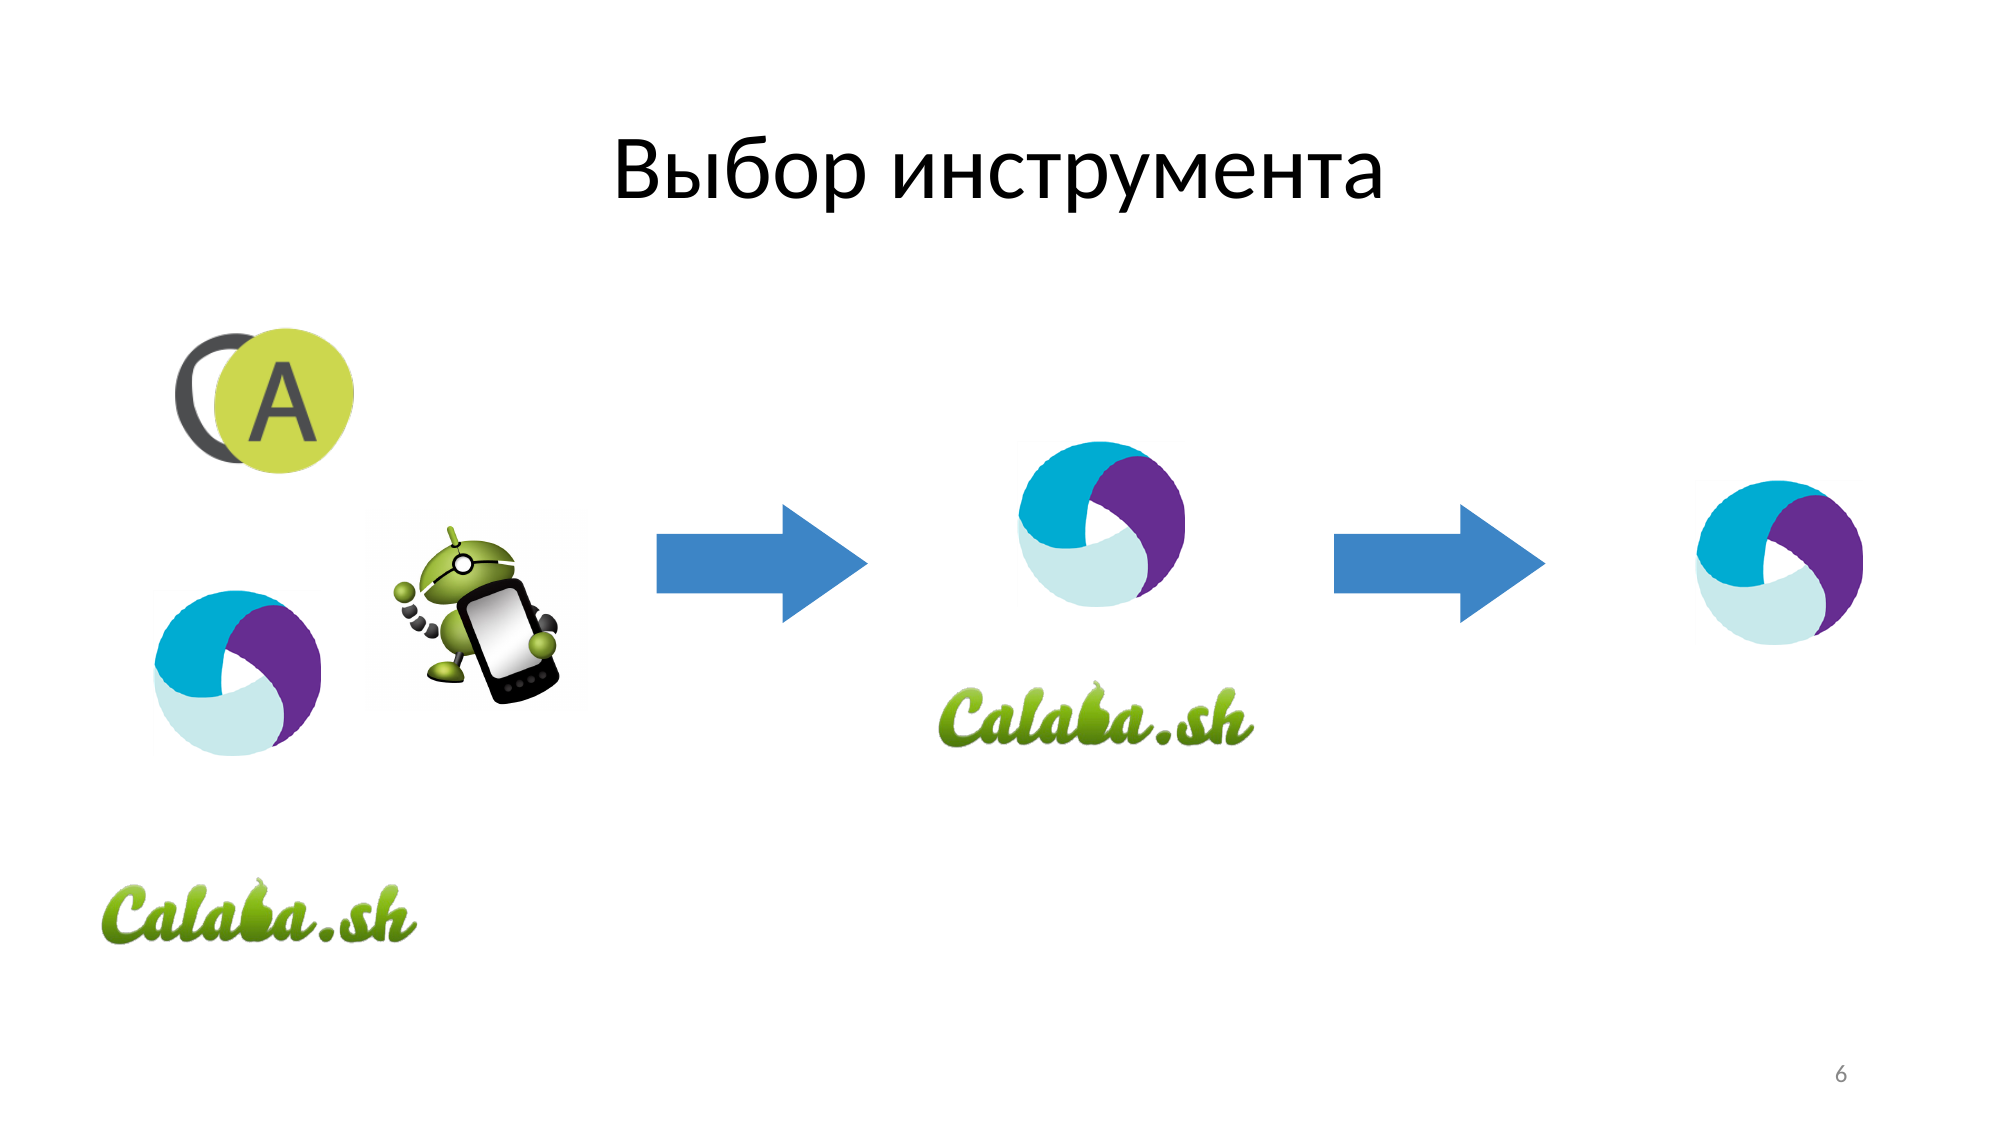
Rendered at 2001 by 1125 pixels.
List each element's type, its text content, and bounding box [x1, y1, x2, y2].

picture [152, 291, 588, 711]
title Выбор инструмента [137, 59, 1863, 278]
slide_number 6 [1412, 1042, 1863, 1103]
picture [921, 441, 1281, 879]
text_box [1334, 504, 1546, 624]
text_box [656, 504, 868, 624]
picture [1694, 479, 1863, 646]
picture [84, 590, 444, 1076]
